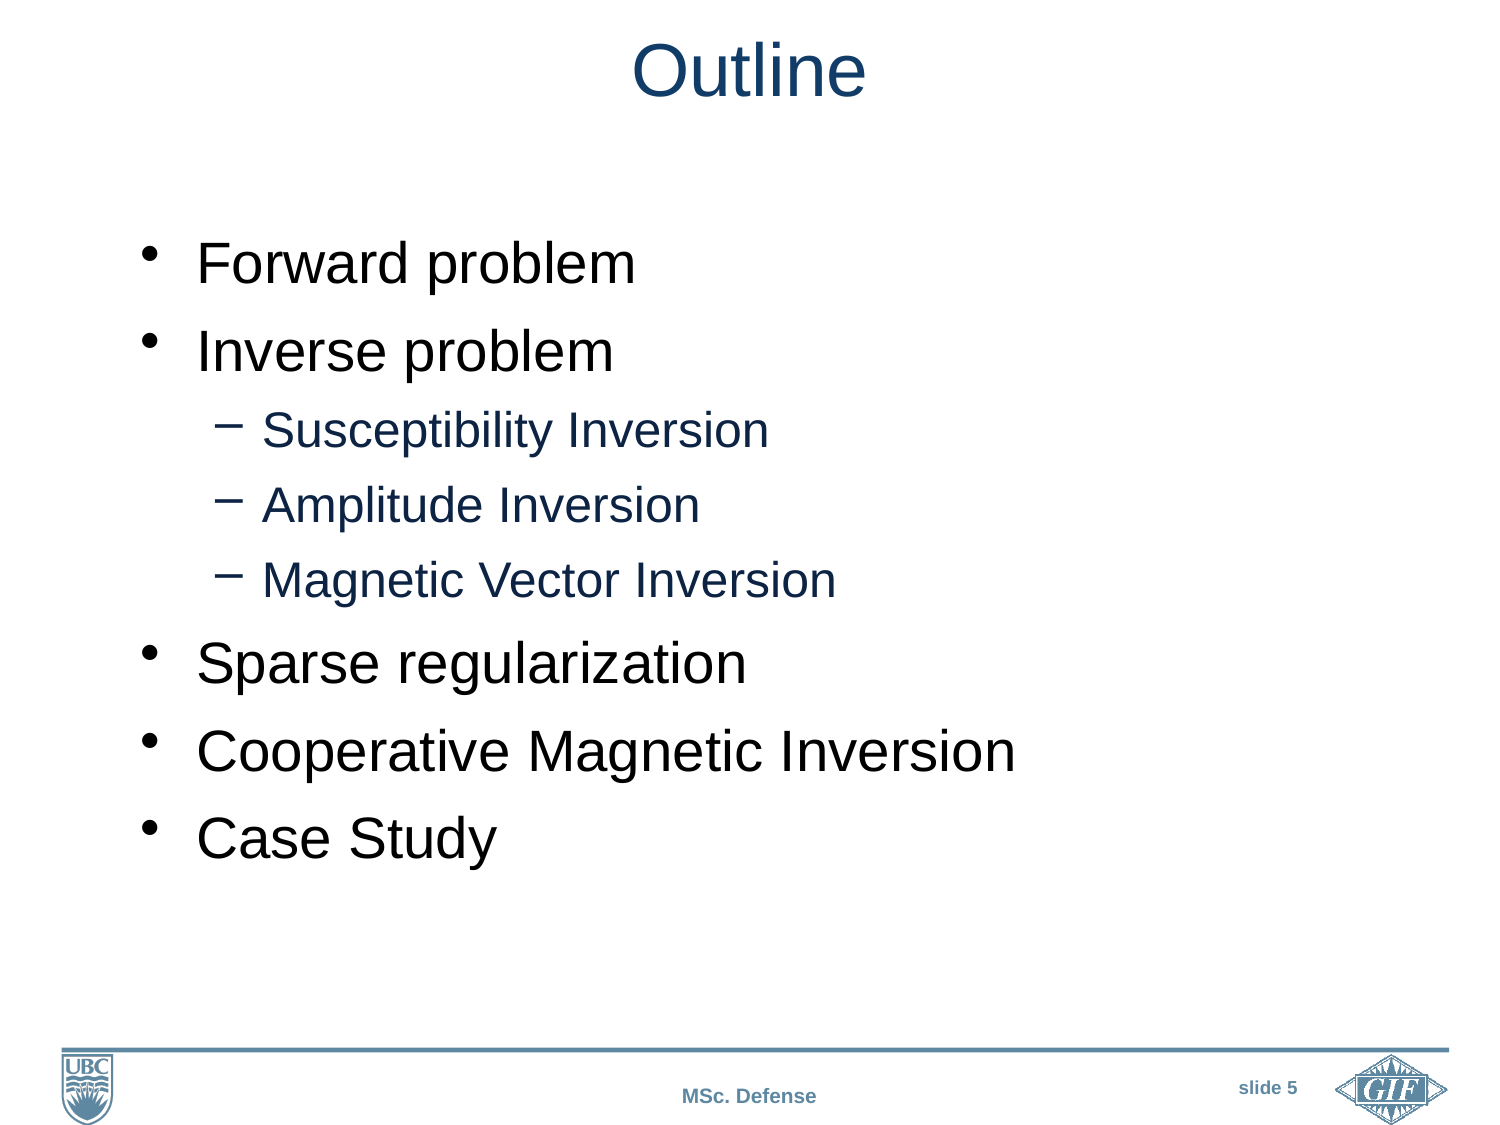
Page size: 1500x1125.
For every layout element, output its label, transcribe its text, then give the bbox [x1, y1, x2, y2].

picture [61, 1054, 118, 1125]
picture [1333, 1053, 1448, 1125]
list Forward problem Inverse problem Susceptibility Inversion Amplitude Inversion Magnetic Vector Inversion Sparse regularization Cooperative Magnetic Inversion Case Study [125, 217, 1350, 893]
title Outline [150, 14, 1350, 125]
